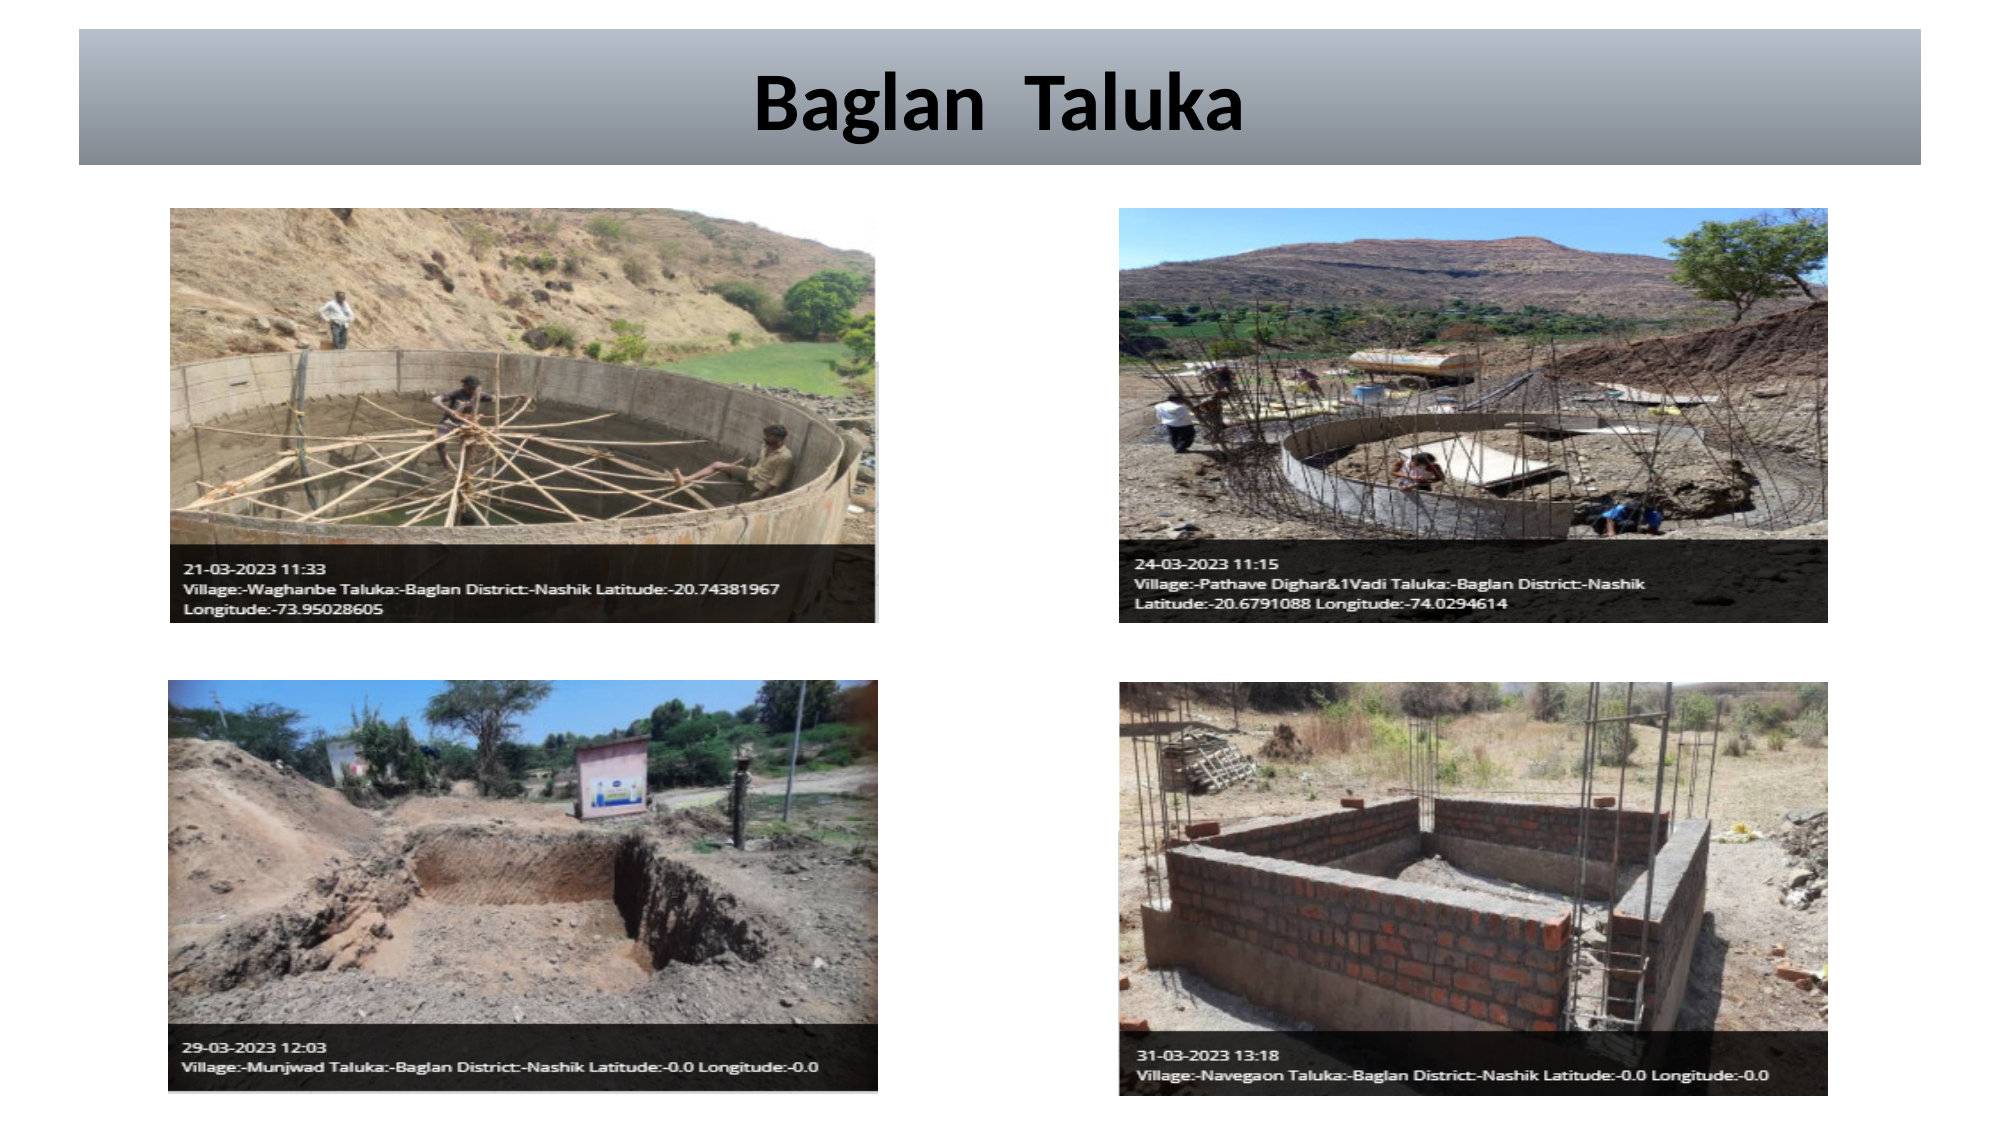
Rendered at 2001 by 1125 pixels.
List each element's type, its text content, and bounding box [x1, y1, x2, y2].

picture [1118, 208, 1829, 623]
text_box Baglan Taluka [79, 29, 1921, 165]
picture [168, 680, 878, 1095]
picture [169, 208, 880, 623]
picture [1118, 681, 1828, 1096]
